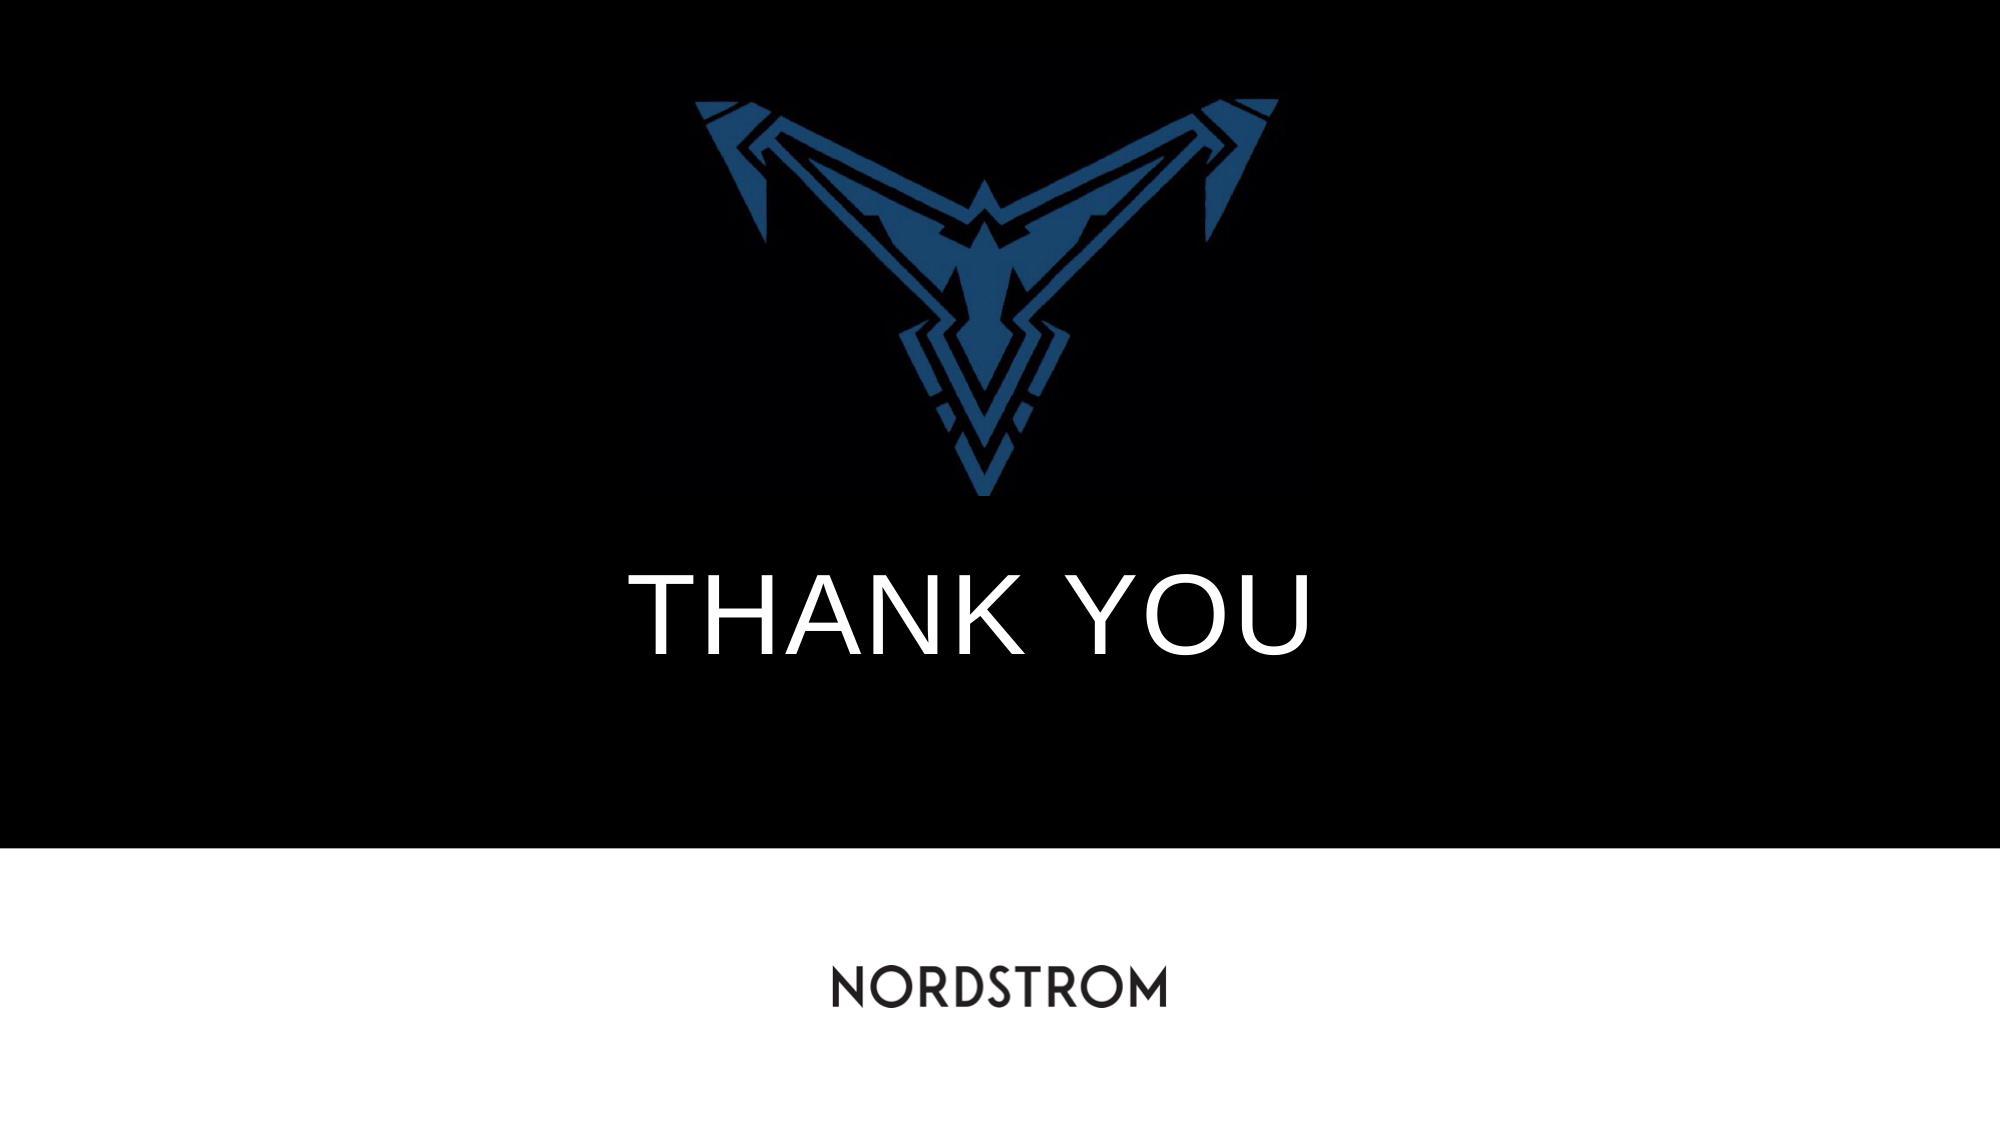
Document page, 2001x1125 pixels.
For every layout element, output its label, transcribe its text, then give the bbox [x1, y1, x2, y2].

title Thank you [368, 495, 1576, 734]
picture [637, 0, 1307, 496]
picture [832, 965, 1168, 1008]
